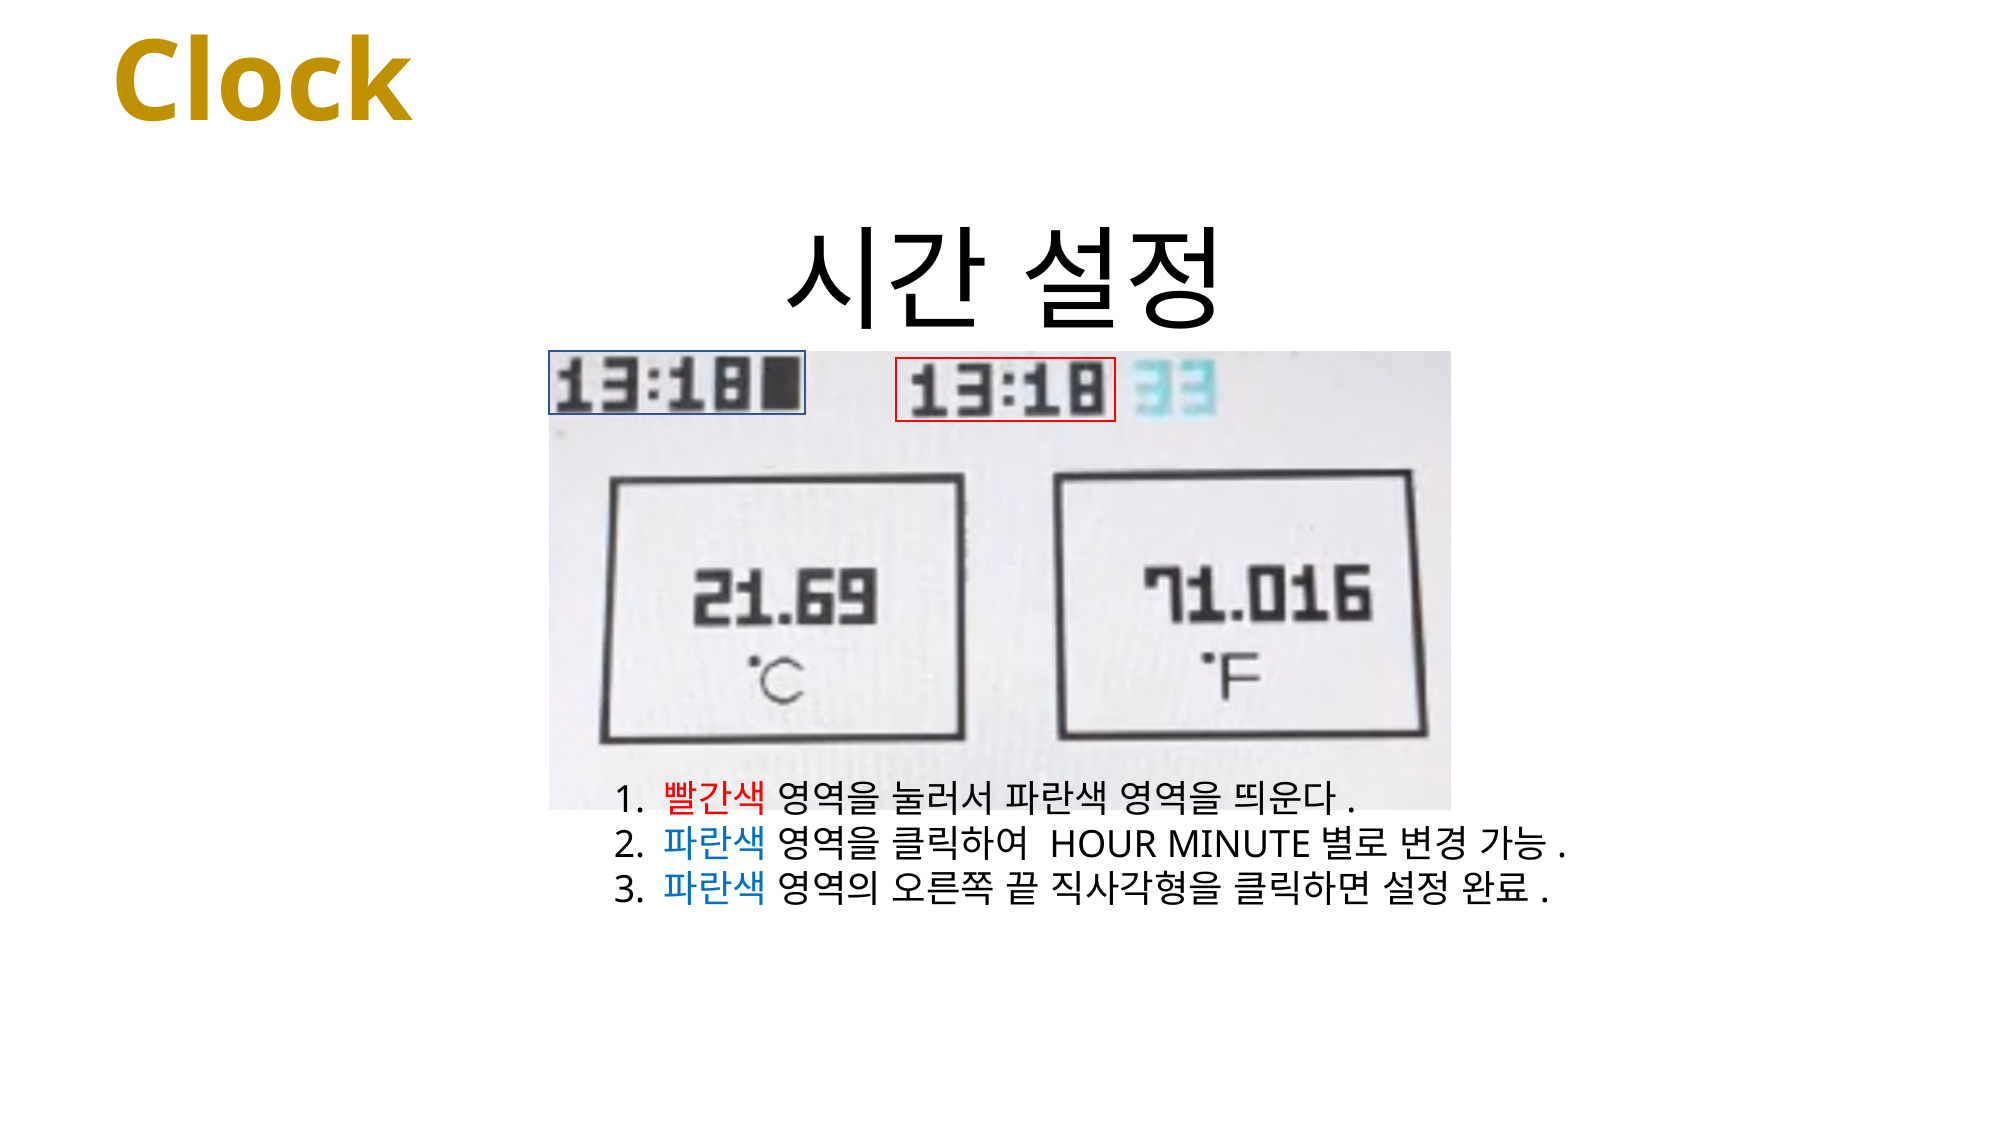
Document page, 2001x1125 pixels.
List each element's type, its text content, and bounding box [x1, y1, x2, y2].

text_box 시간 설정 [767, 199, 1244, 350]
text_box 1. 빨간색 영역을 눌러서 파란색 영역을 띄운다. 2. 파란색 영역을 클릭하여 HOUR MINUTE별로 변경 가능. 3. 파란색 영역의 오른쪽 끝 직사각형을 클릭하면 설정 완료. [598, 767, 1633, 918]
text_box Clock [95, 0, 429, 150]
picture [549, 351, 1451, 810]
